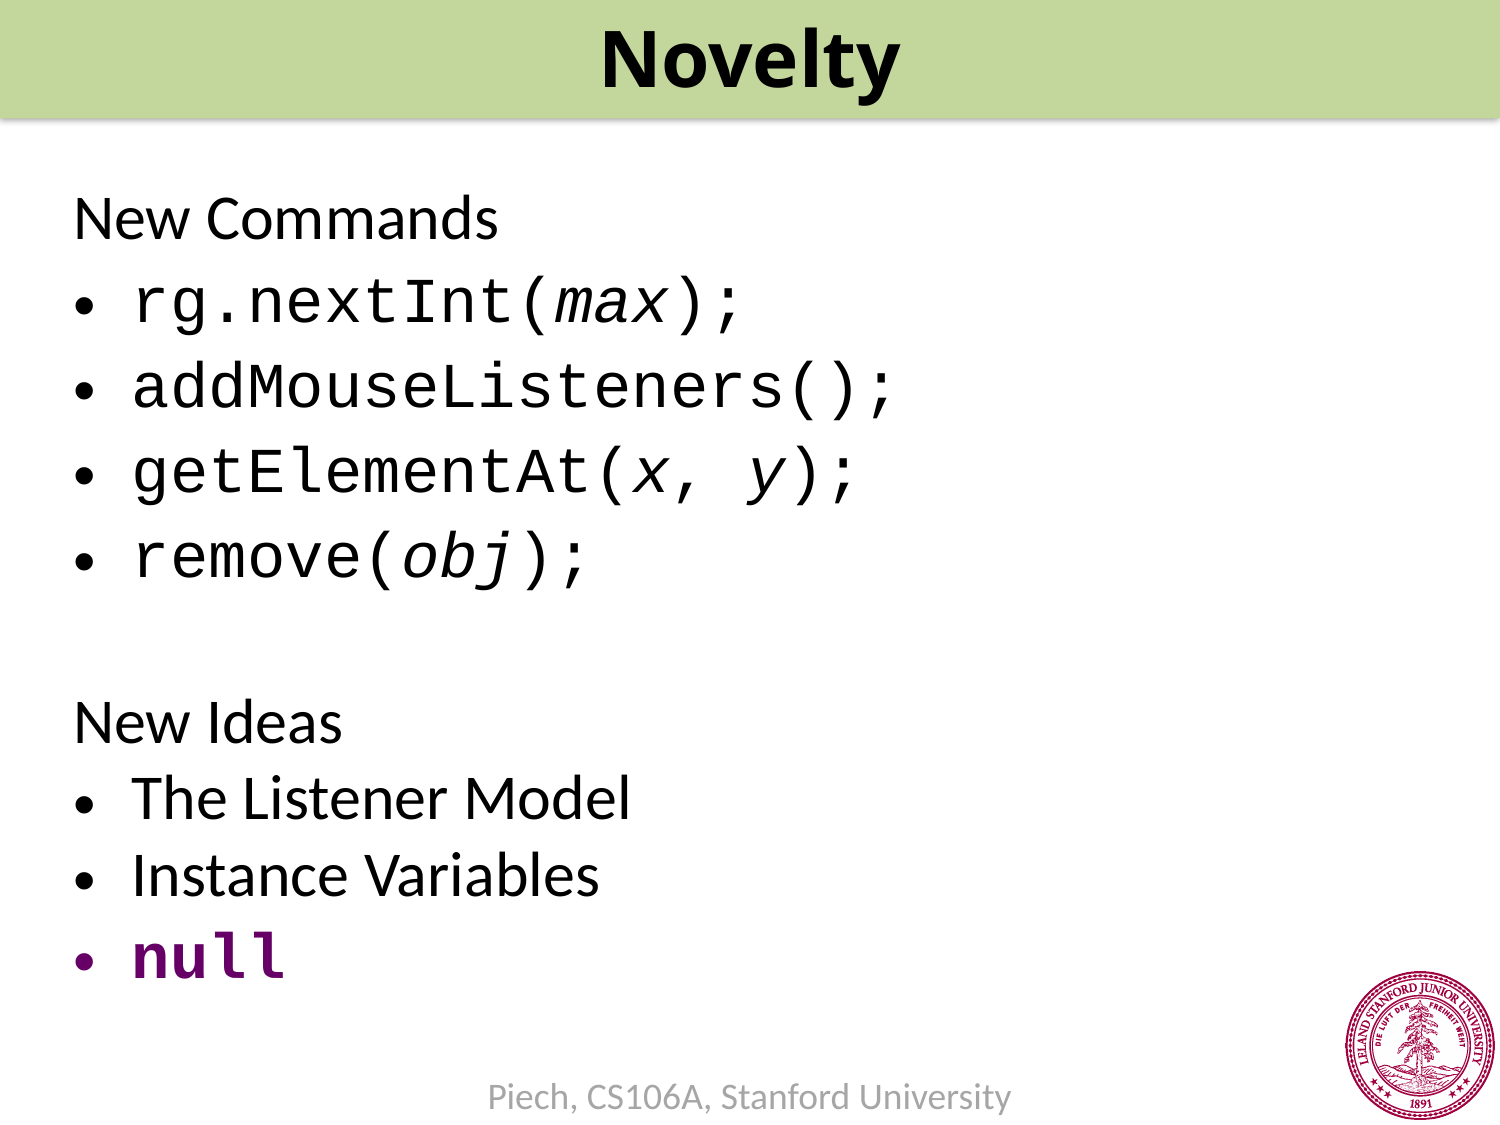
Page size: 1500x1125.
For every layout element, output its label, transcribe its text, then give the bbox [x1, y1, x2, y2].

picture [1345, 1015, 1495, 1120]
list New Commands rg.nextInt(max); addMouseListeners(); getElementAt(x, y); remove(obj); New Ideas The Listener Model Instance Variables null [58, 184, 1500, 1015]
text_box Novelty [0, 0, 1500, 122]
